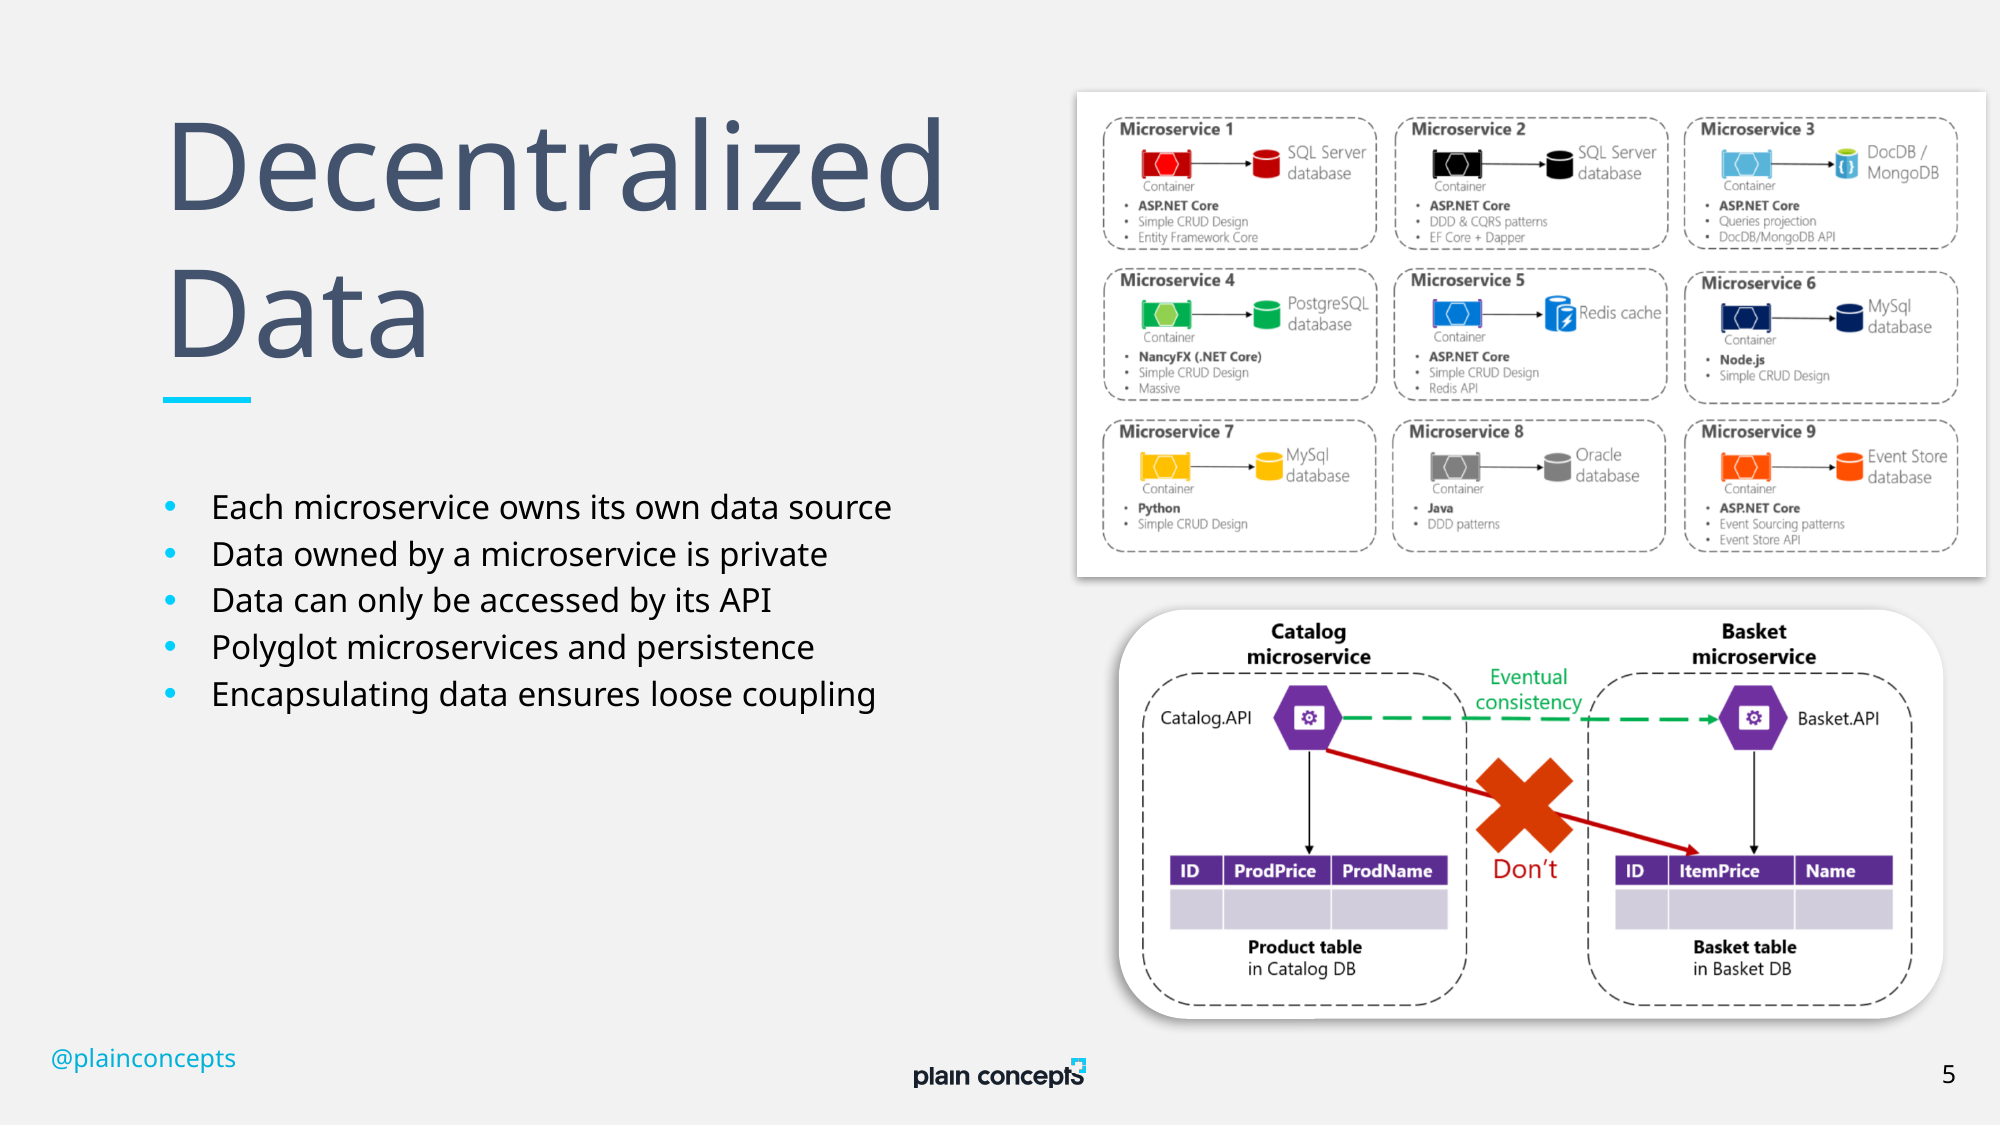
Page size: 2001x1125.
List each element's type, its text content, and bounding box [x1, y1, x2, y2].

list Each microservice owns its own data source Data owned by a microservice is private Data can only be accessed by its API Polyglot microservices and persistence Encapsulating data ensures loose coupling [149, 478, 1075, 1004]
picture [1118, 609, 1944, 1019]
slide_number 5 [1844, 1045, 1971, 1106]
footer @plainconcepts [35, 1042, 342, 1103]
title Decentralized Data [149, 81, 1075, 400]
picture [914, 1058, 1086, 1088]
picture [1090, 105, 1972, 563]
